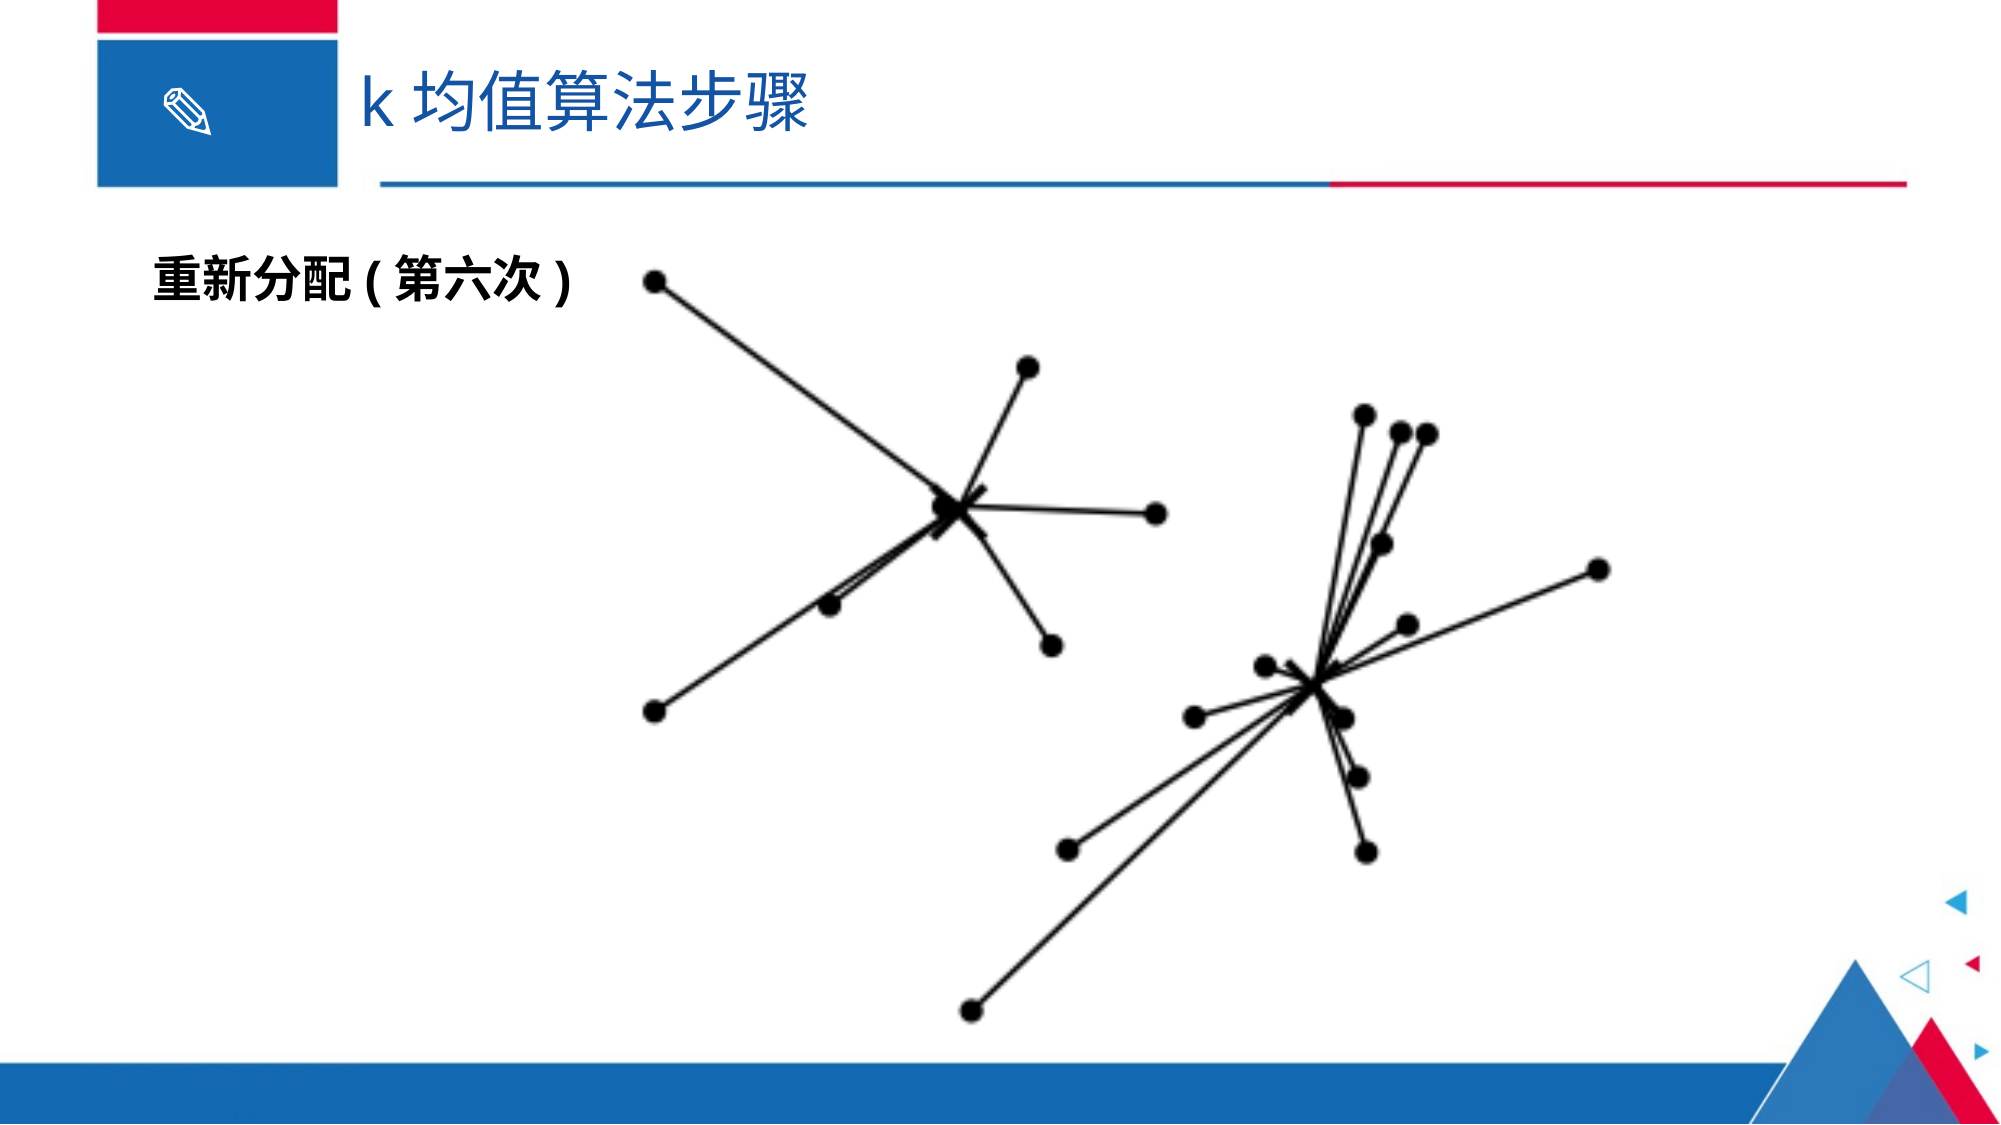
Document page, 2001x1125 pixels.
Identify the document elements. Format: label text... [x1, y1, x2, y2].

title k均值算法步骤 [344, 51, 1413, 159]
text_box 重新分配(第六次) [137, 200, 1193, 363]
picture [0, 0, 2000, 1124]
